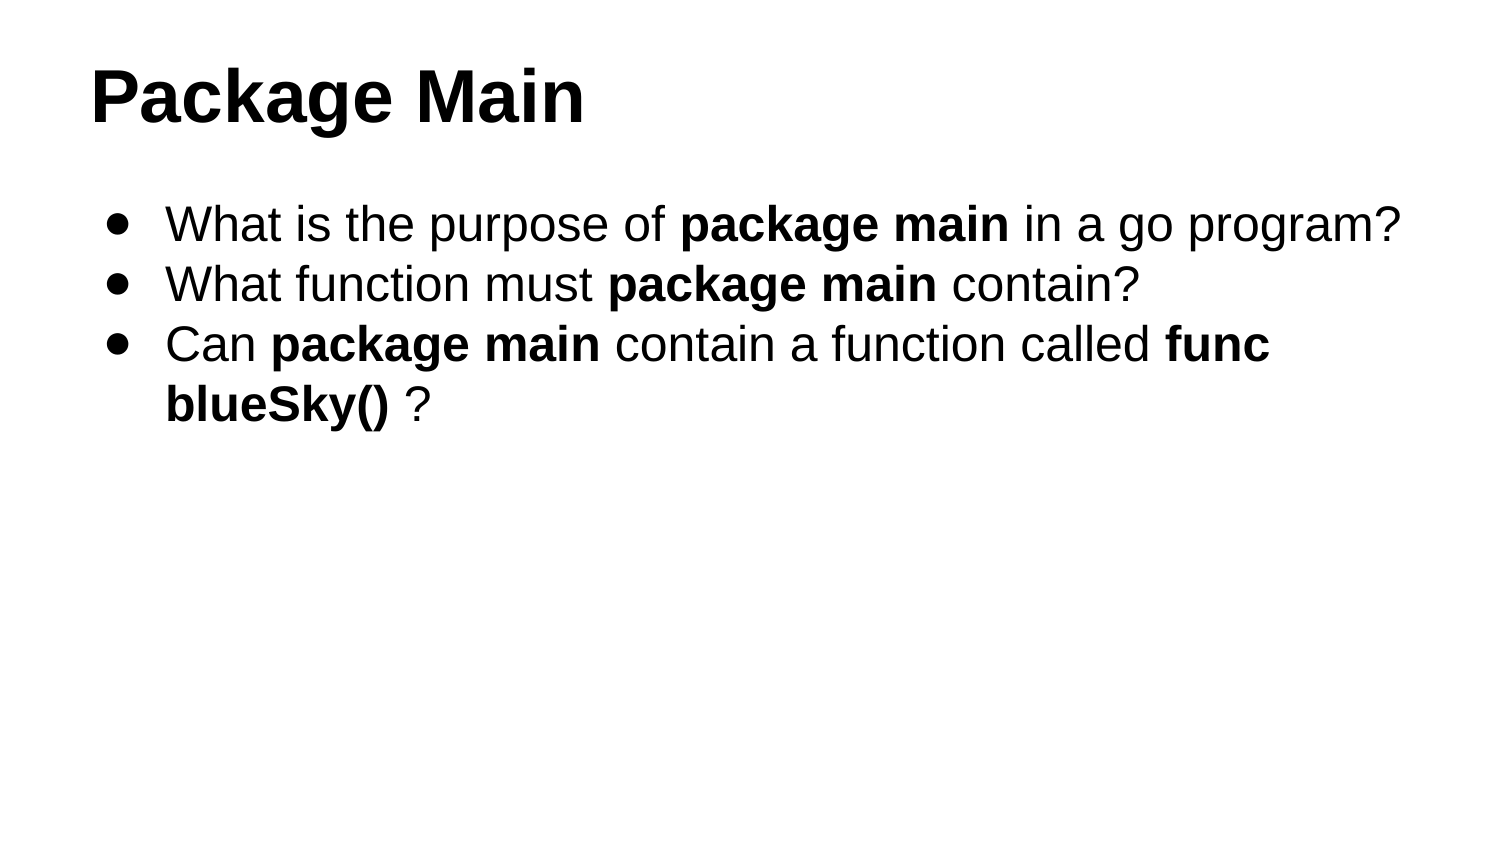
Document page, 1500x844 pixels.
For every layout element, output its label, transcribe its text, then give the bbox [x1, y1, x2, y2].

title Package Main [75, 33, 1425, 153]
list What is the purpose of package main in a go program? What function must package main contain? Can package main contain a function called func blueSky() ? [75, 176, 1425, 808]
